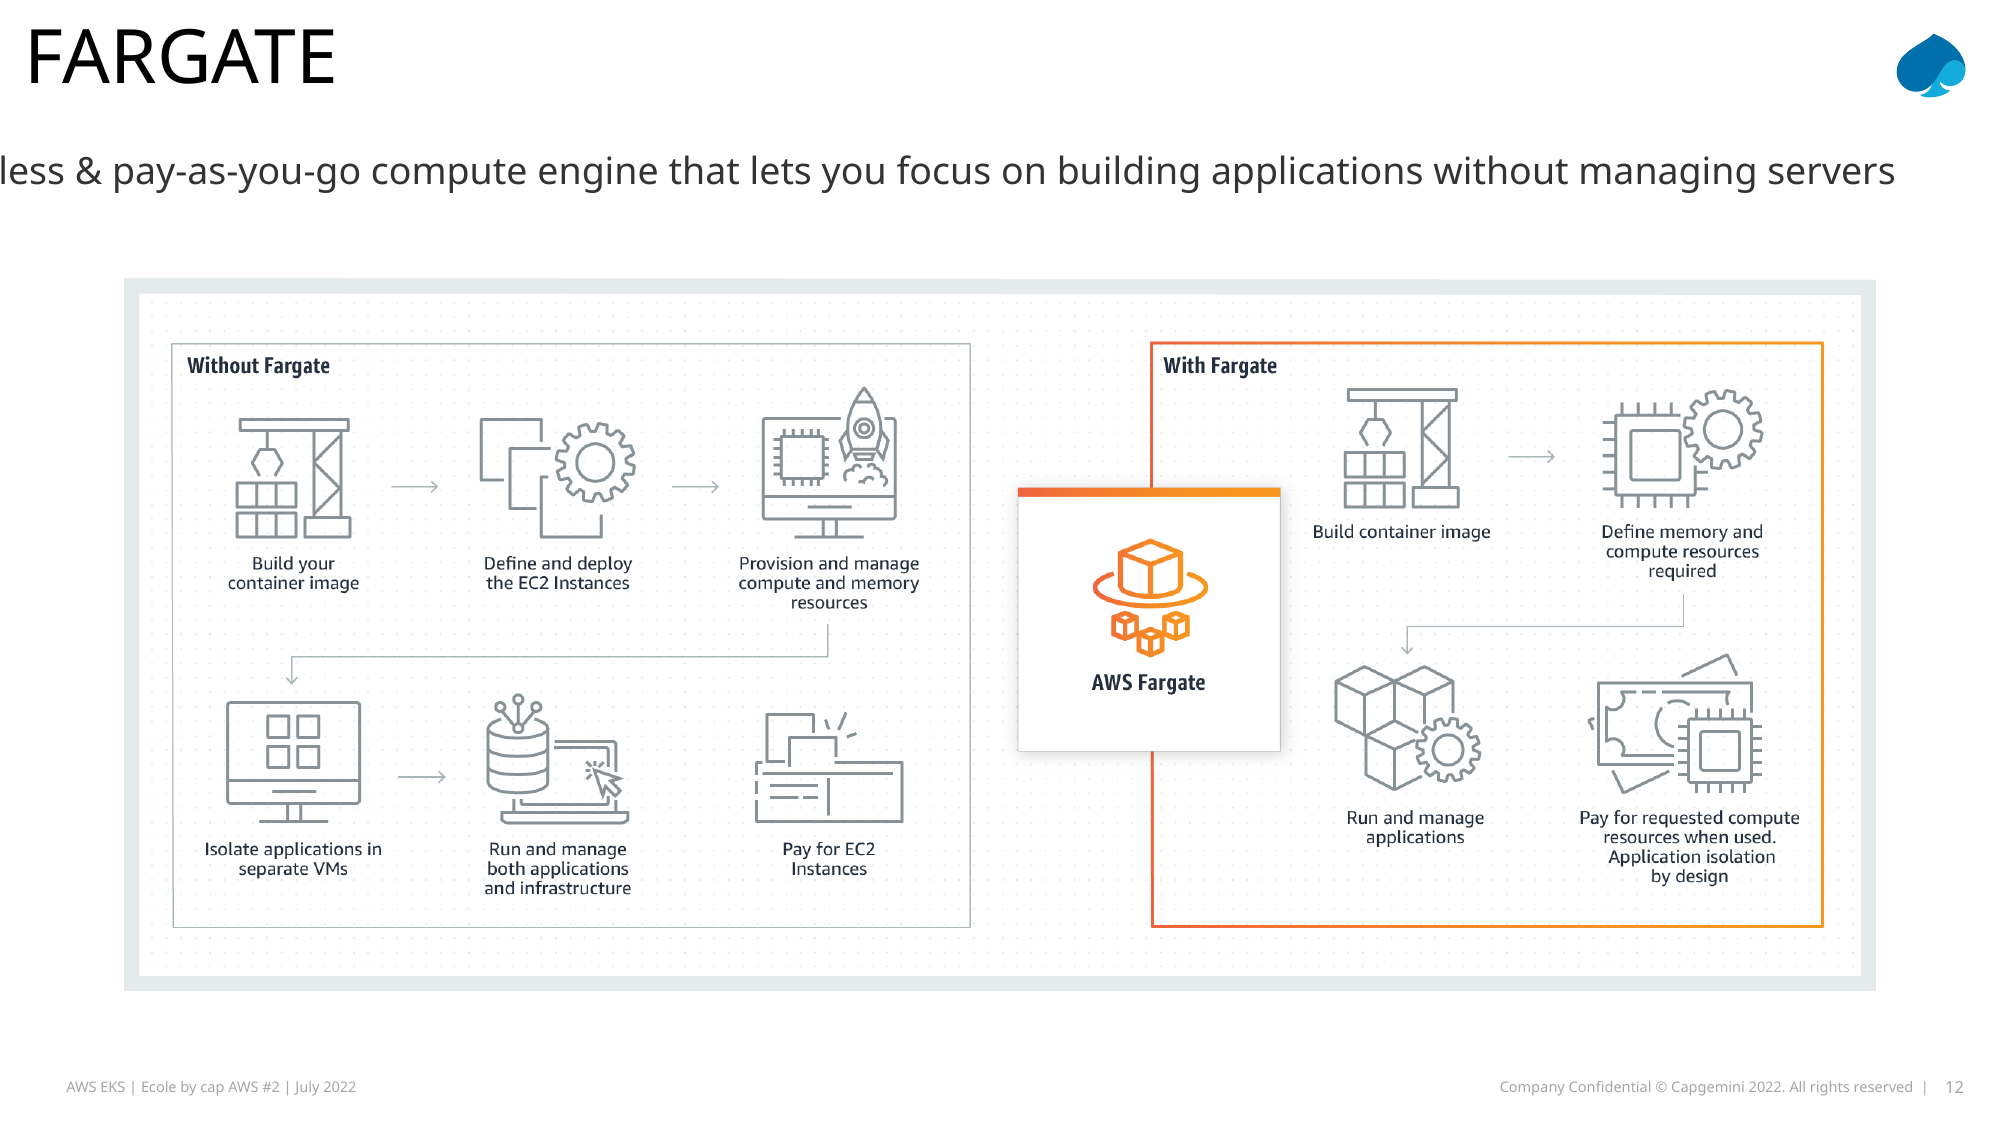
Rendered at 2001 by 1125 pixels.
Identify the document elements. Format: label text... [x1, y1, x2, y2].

title Fargate [24, 24, 1113, 100]
text_box Serverless & pay-as-you-go compute engine that lets you focus on building applications without managing servers [0, 139, 1913, 200]
picture [124, 278, 1876, 991]
